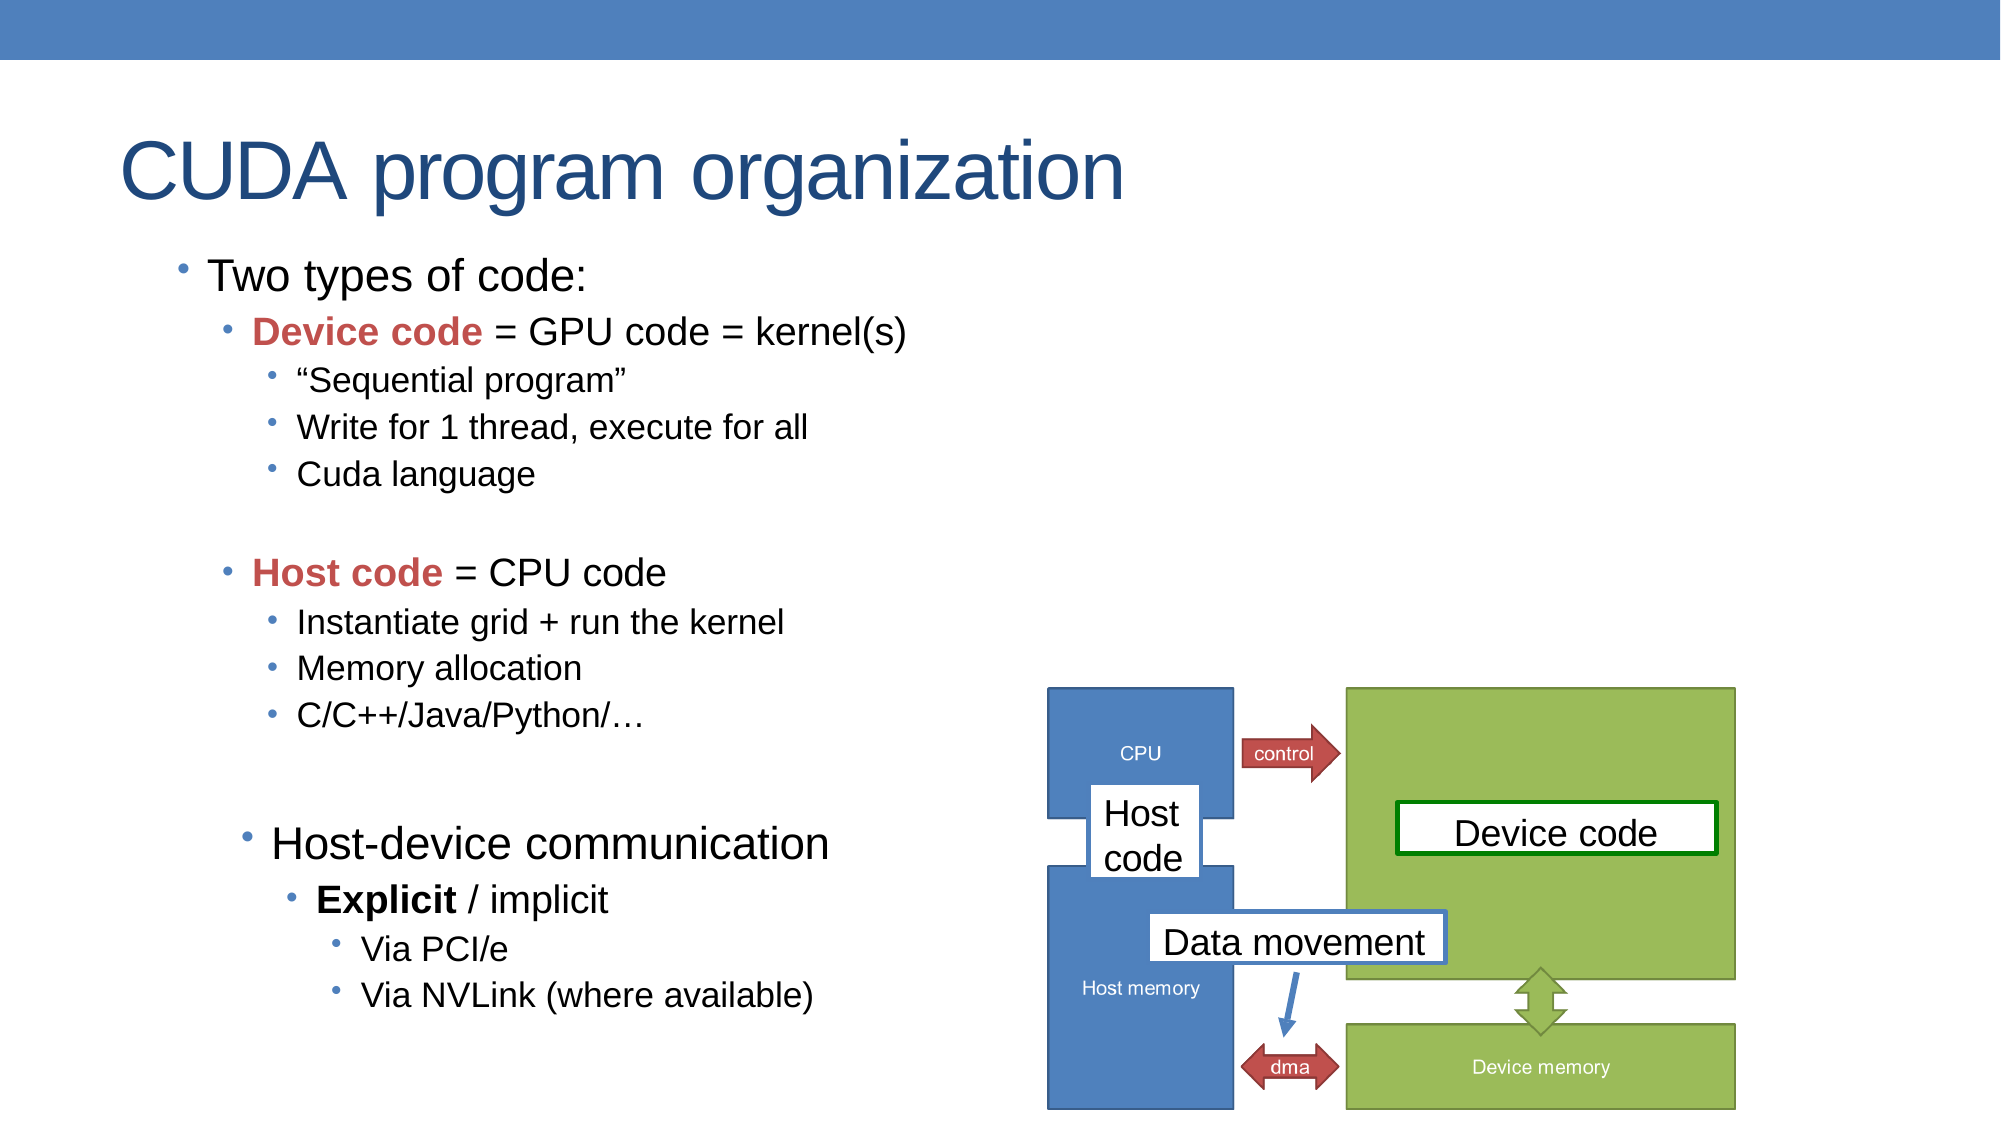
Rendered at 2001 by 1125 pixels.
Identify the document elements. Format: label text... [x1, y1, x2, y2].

text_box Host-device communication Explicit / implicit Via PCI/e Via NVLink (where available) [238, 805, 837, 1015]
text_box Two types of code: Device code = GPU code = kernel(s) “Sequential program” Write for 1 thread, execute for all Cuda language Host code = CPU code Instantiate grid + run the kernel Memory allocation C/C++/Java/Python/… [174, 237, 914, 735]
picture [1046, 687, 1736, 1110]
title CUDA program organization [117, 114, 1883, 305]
